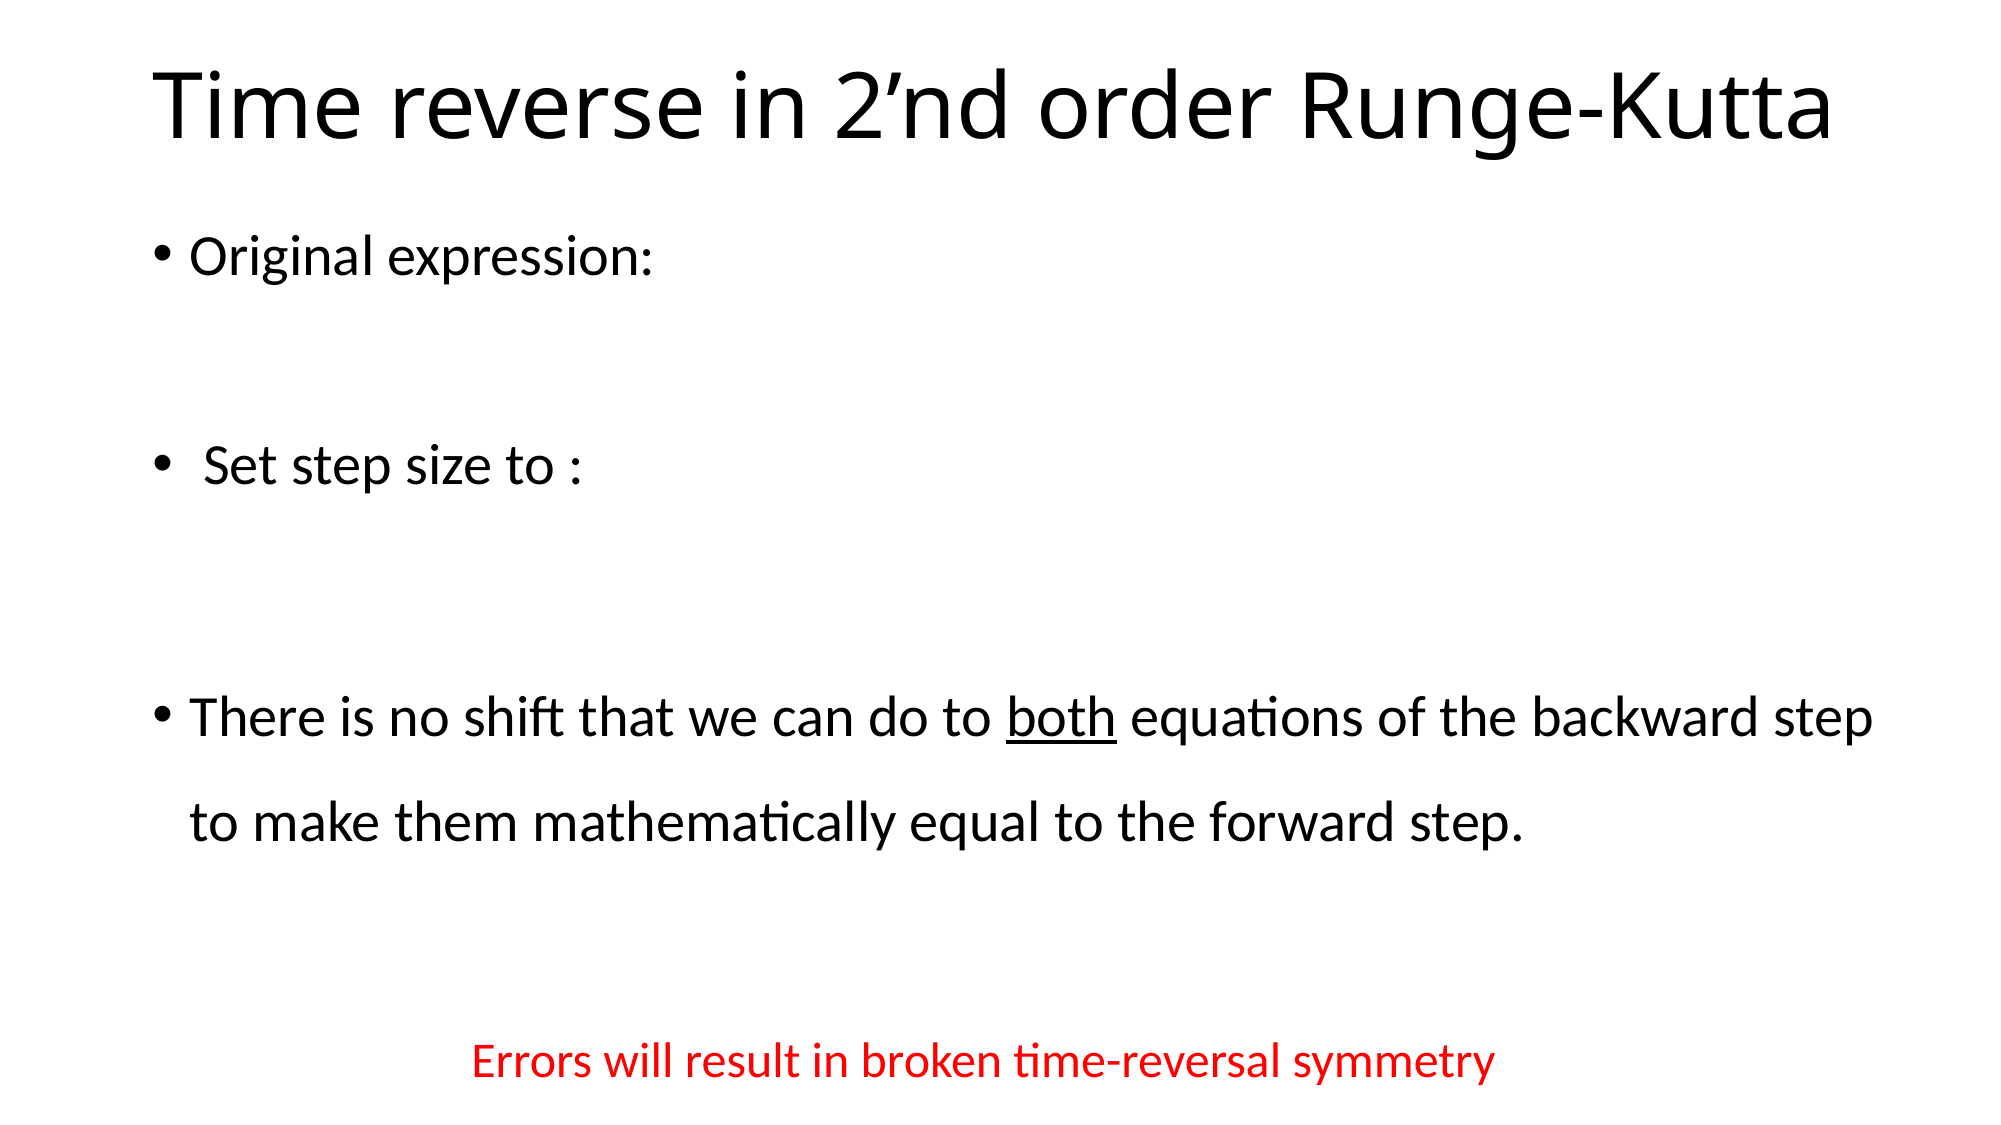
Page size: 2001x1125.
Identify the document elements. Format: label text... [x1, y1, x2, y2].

title Time reverse in 2’nd order Runge-Kutta [137, 0, 1863, 218]
text_box Errors will result in broken time-reversal symmetry [456, 1020, 1512, 1125]
